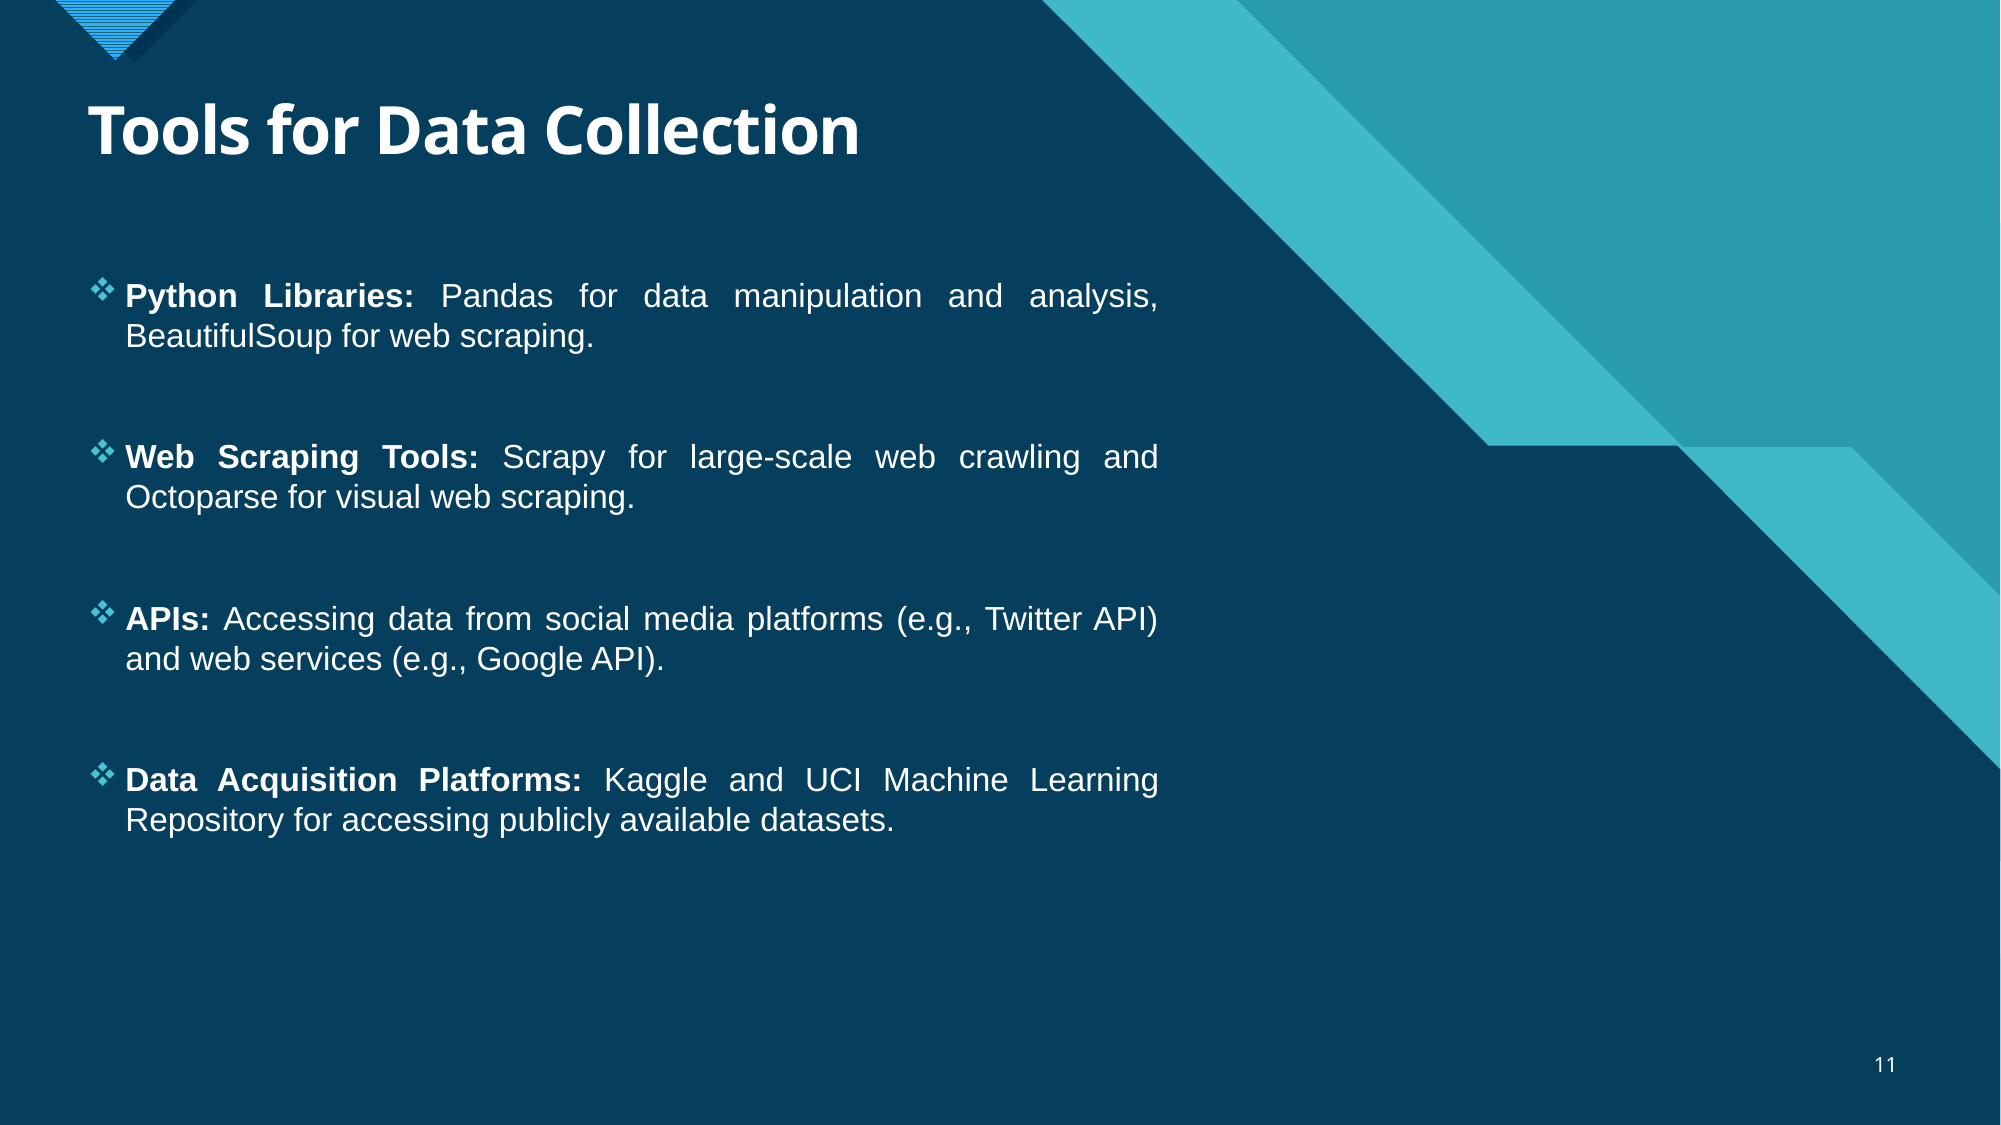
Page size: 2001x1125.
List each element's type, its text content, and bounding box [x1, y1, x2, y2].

list Python Libraries: Pandas for data manipulation and analysis, BeautifulSoup for web scraping. Web Scraping Tools: Scrapy for large-scale web crawling and Octoparse for visual web scraping. APIs: Accessing data from social media platforms (e.g., Twitter API) and web services (e.g., Google API). Data Acquisition Platforms: Kaggle and UCI Machine Learning Repository for accessing publicly available datasets. [72, 266, 1175, 939]
slide_number 11 [1845, 1035, 1913, 1096]
title Tools for Data Collection [72, 89, 1913, 177]
